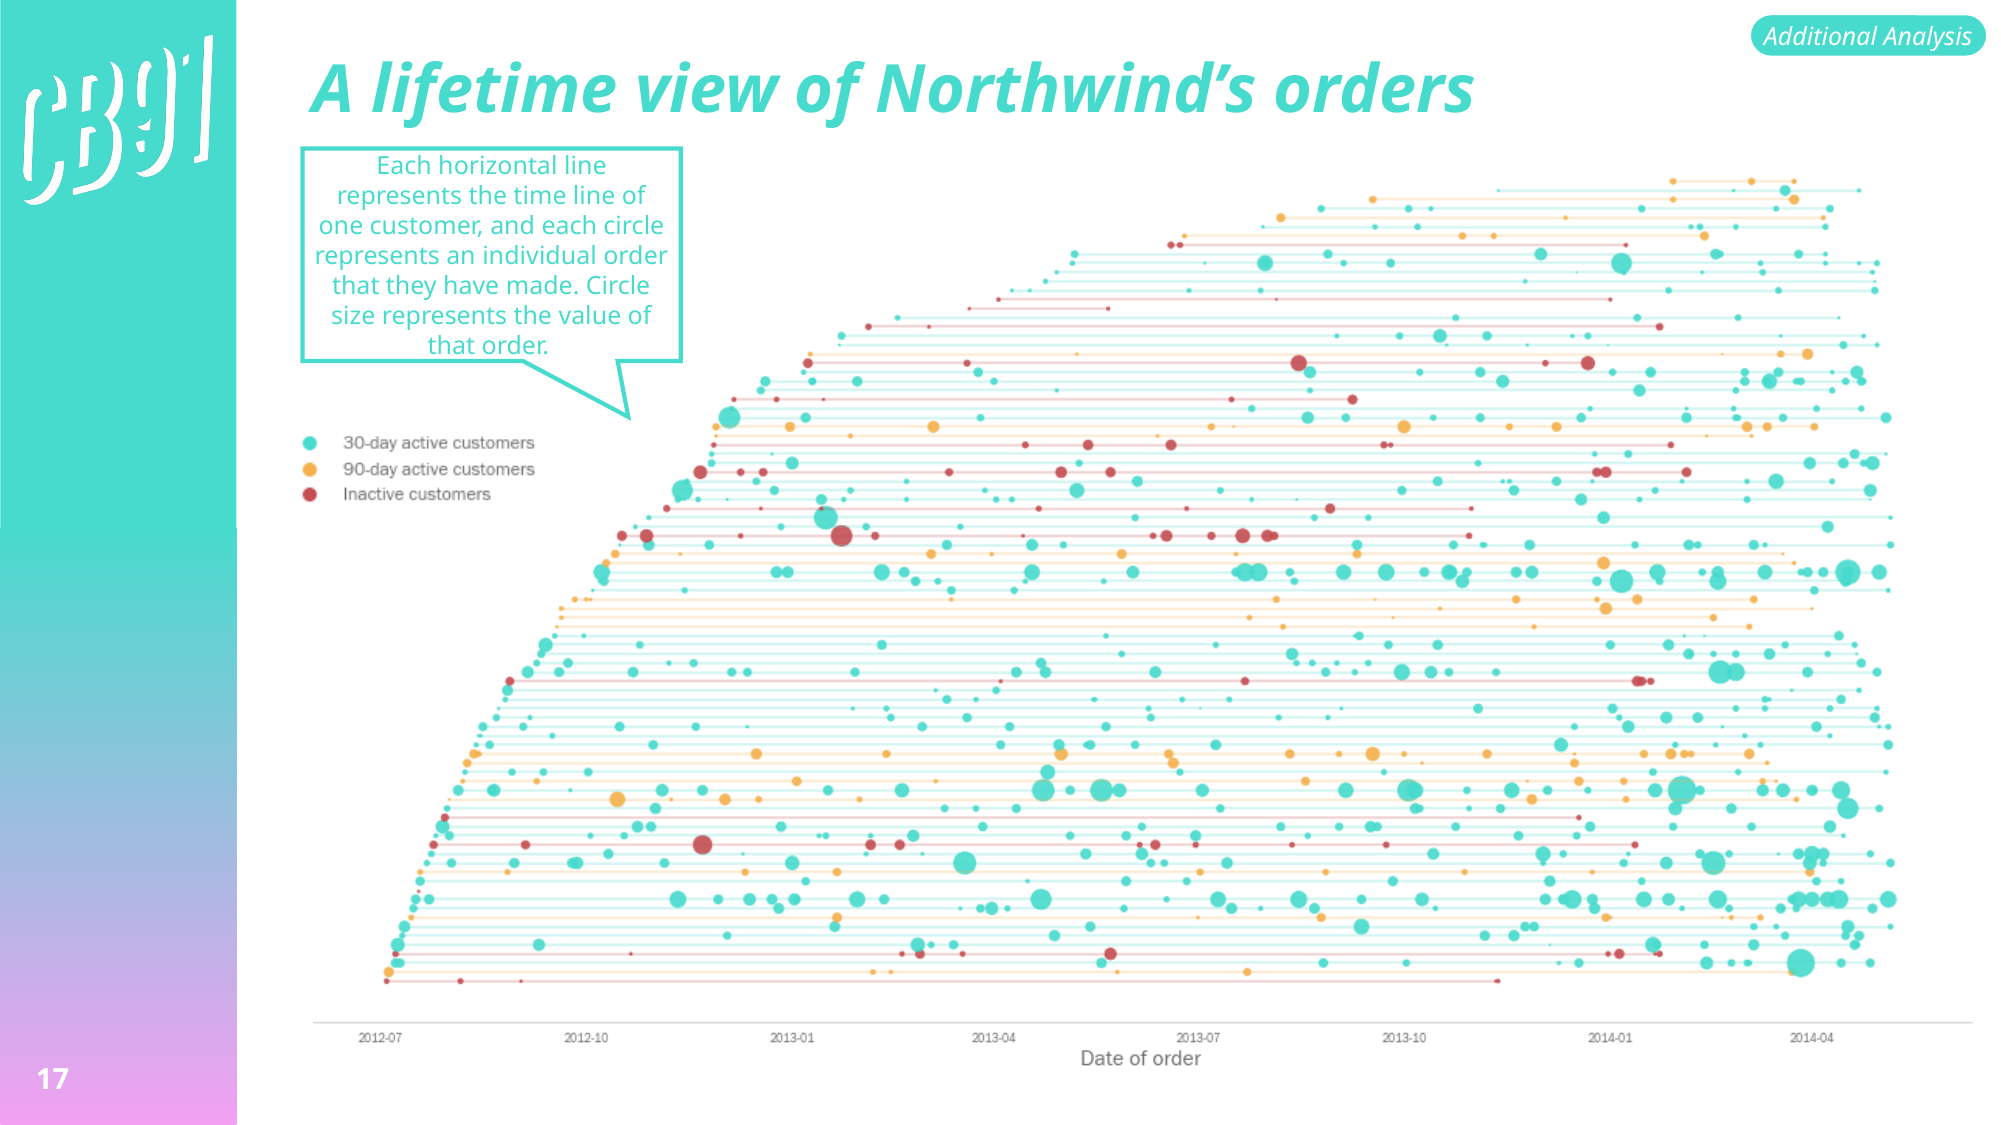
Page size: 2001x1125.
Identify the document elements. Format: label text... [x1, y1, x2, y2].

title A lifetime view of Northwind’s orders [297, 47, 1940, 136]
text_box Additional Analysis [1748, 13, 1989, 58]
picture [292, 150, 1988, 1080]
picture [9, 10, 228, 229]
text_box Each horizontal line represents the time line of one customer, and each circle represents an individual order that they have made. Circle size represents the value of that order. [301, 147, 682, 363]
slide_number 16 [10, 1052, 95, 1113]
